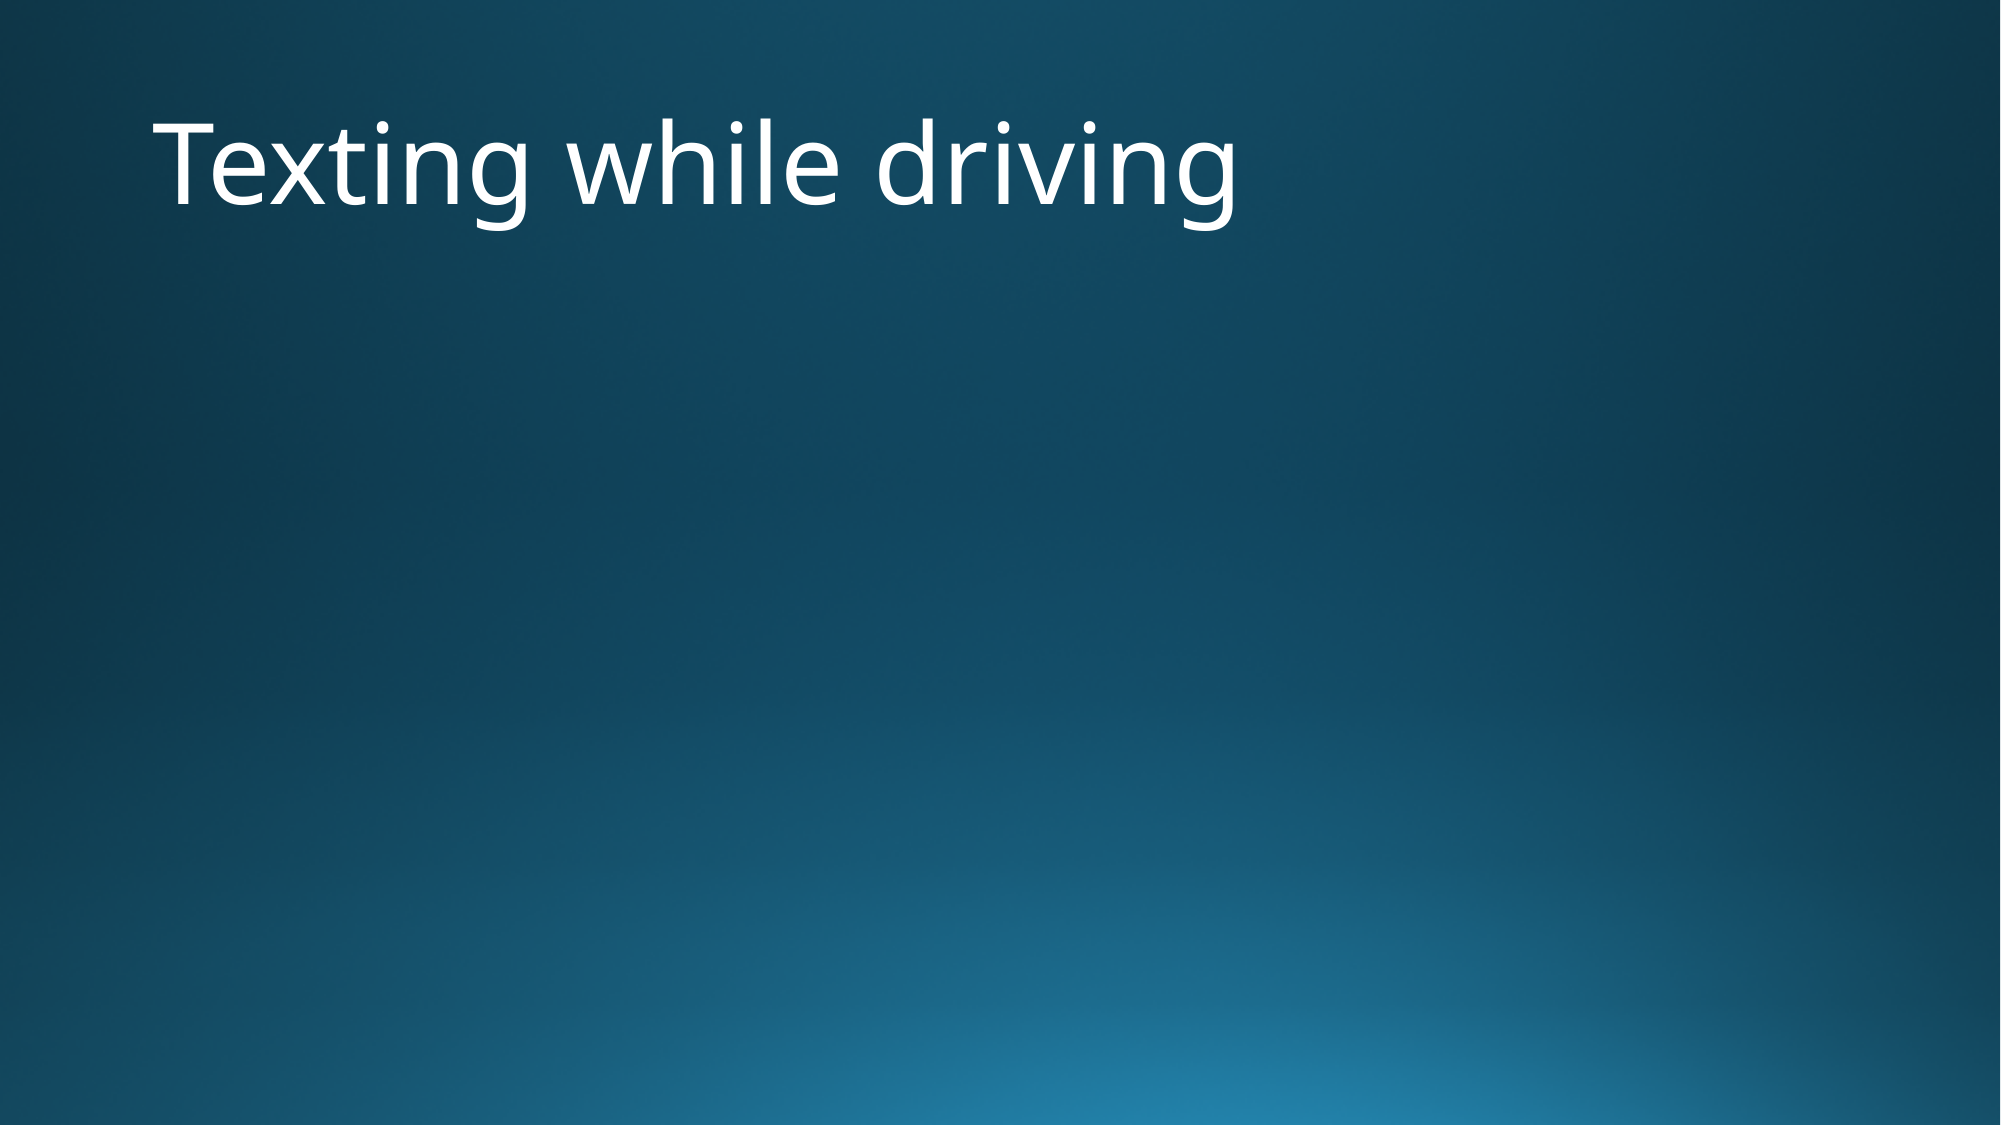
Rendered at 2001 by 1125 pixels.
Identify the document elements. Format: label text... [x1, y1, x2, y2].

title Texting while driving [137, 59, 1863, 278]
picture [0, 0, 2001, 1125]
